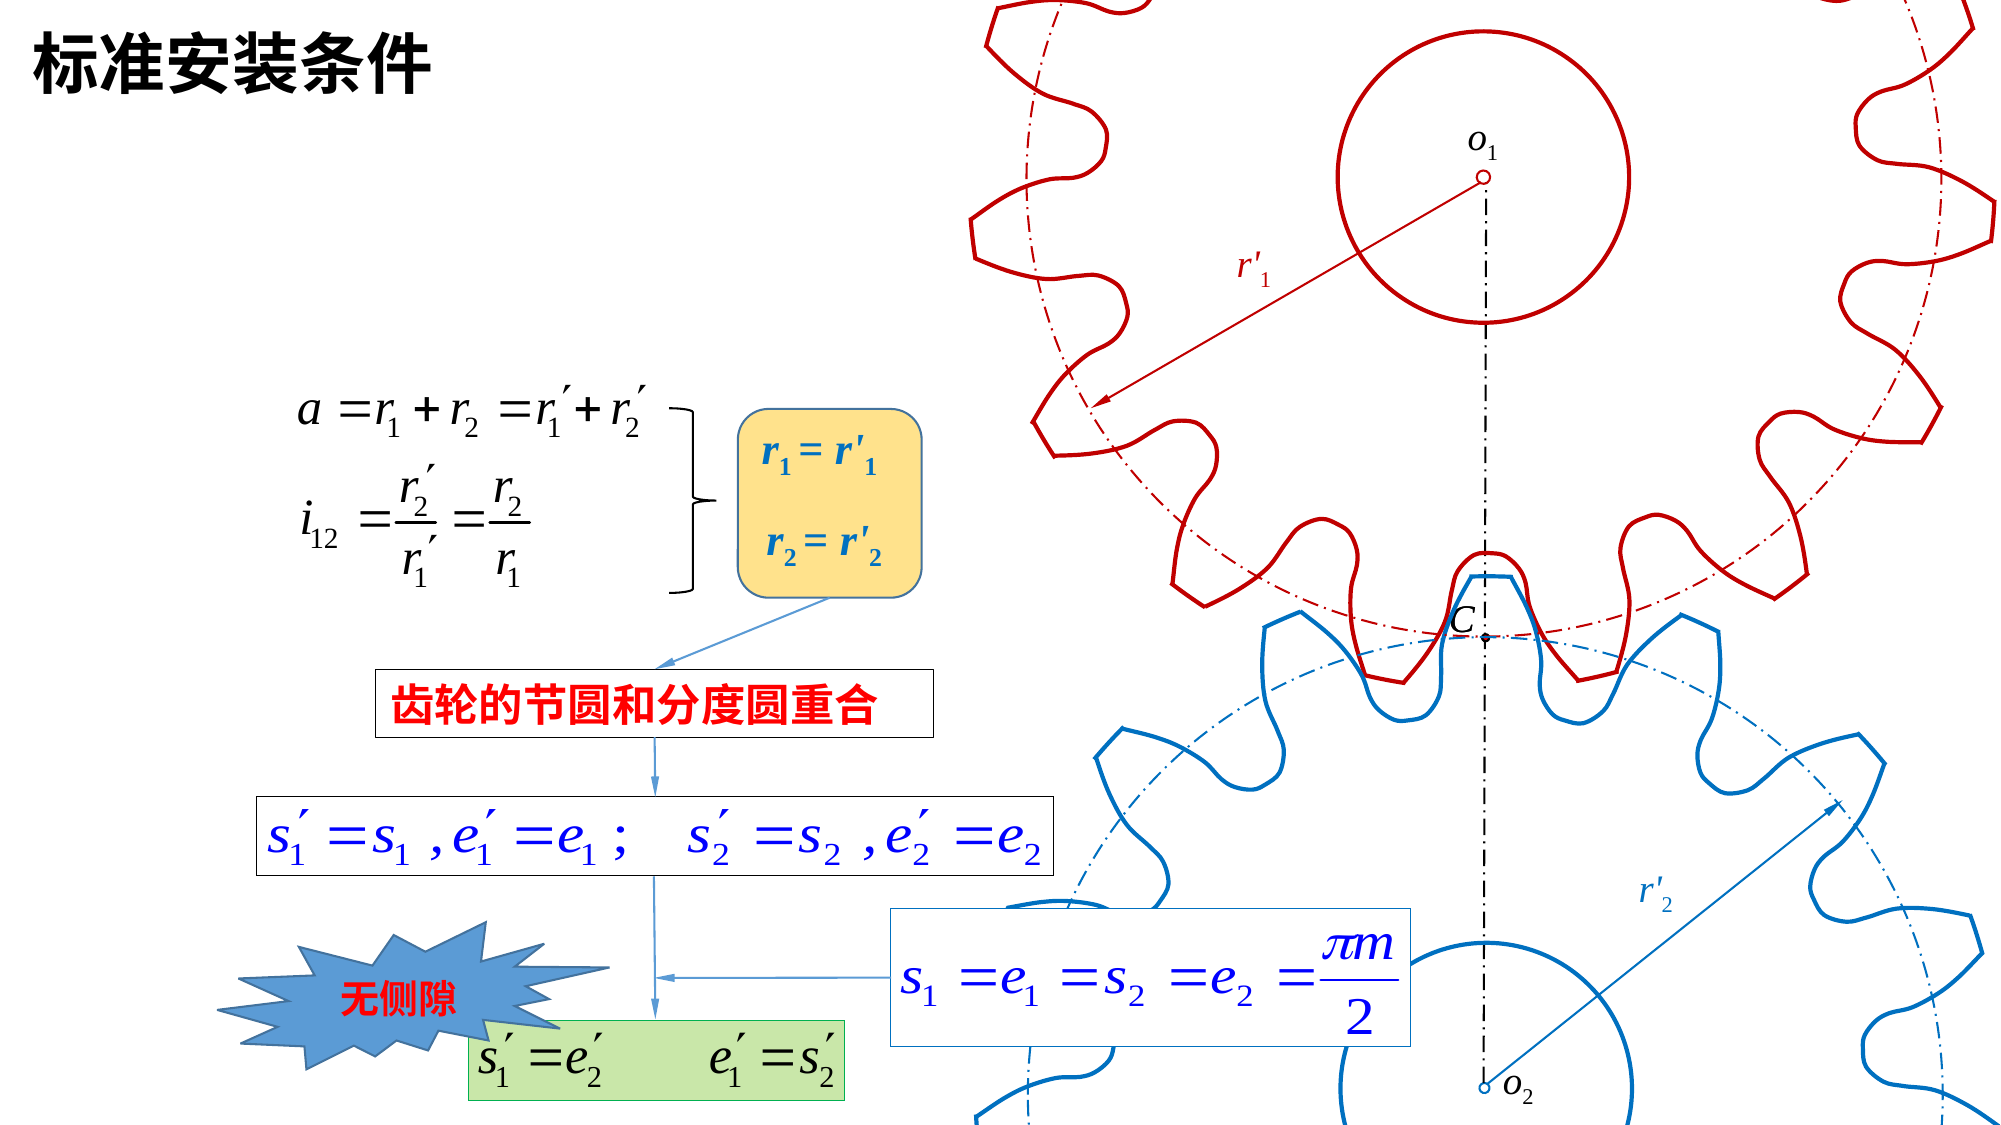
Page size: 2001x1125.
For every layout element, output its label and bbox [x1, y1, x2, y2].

text_box [216, 920, 845, 1100]
text_box [17, 0, 2000, 1125]
text_box [293, 454, 539, 599]
text_box [289, 373, 653, 450]
text_box [669, 407, 717, 594]
